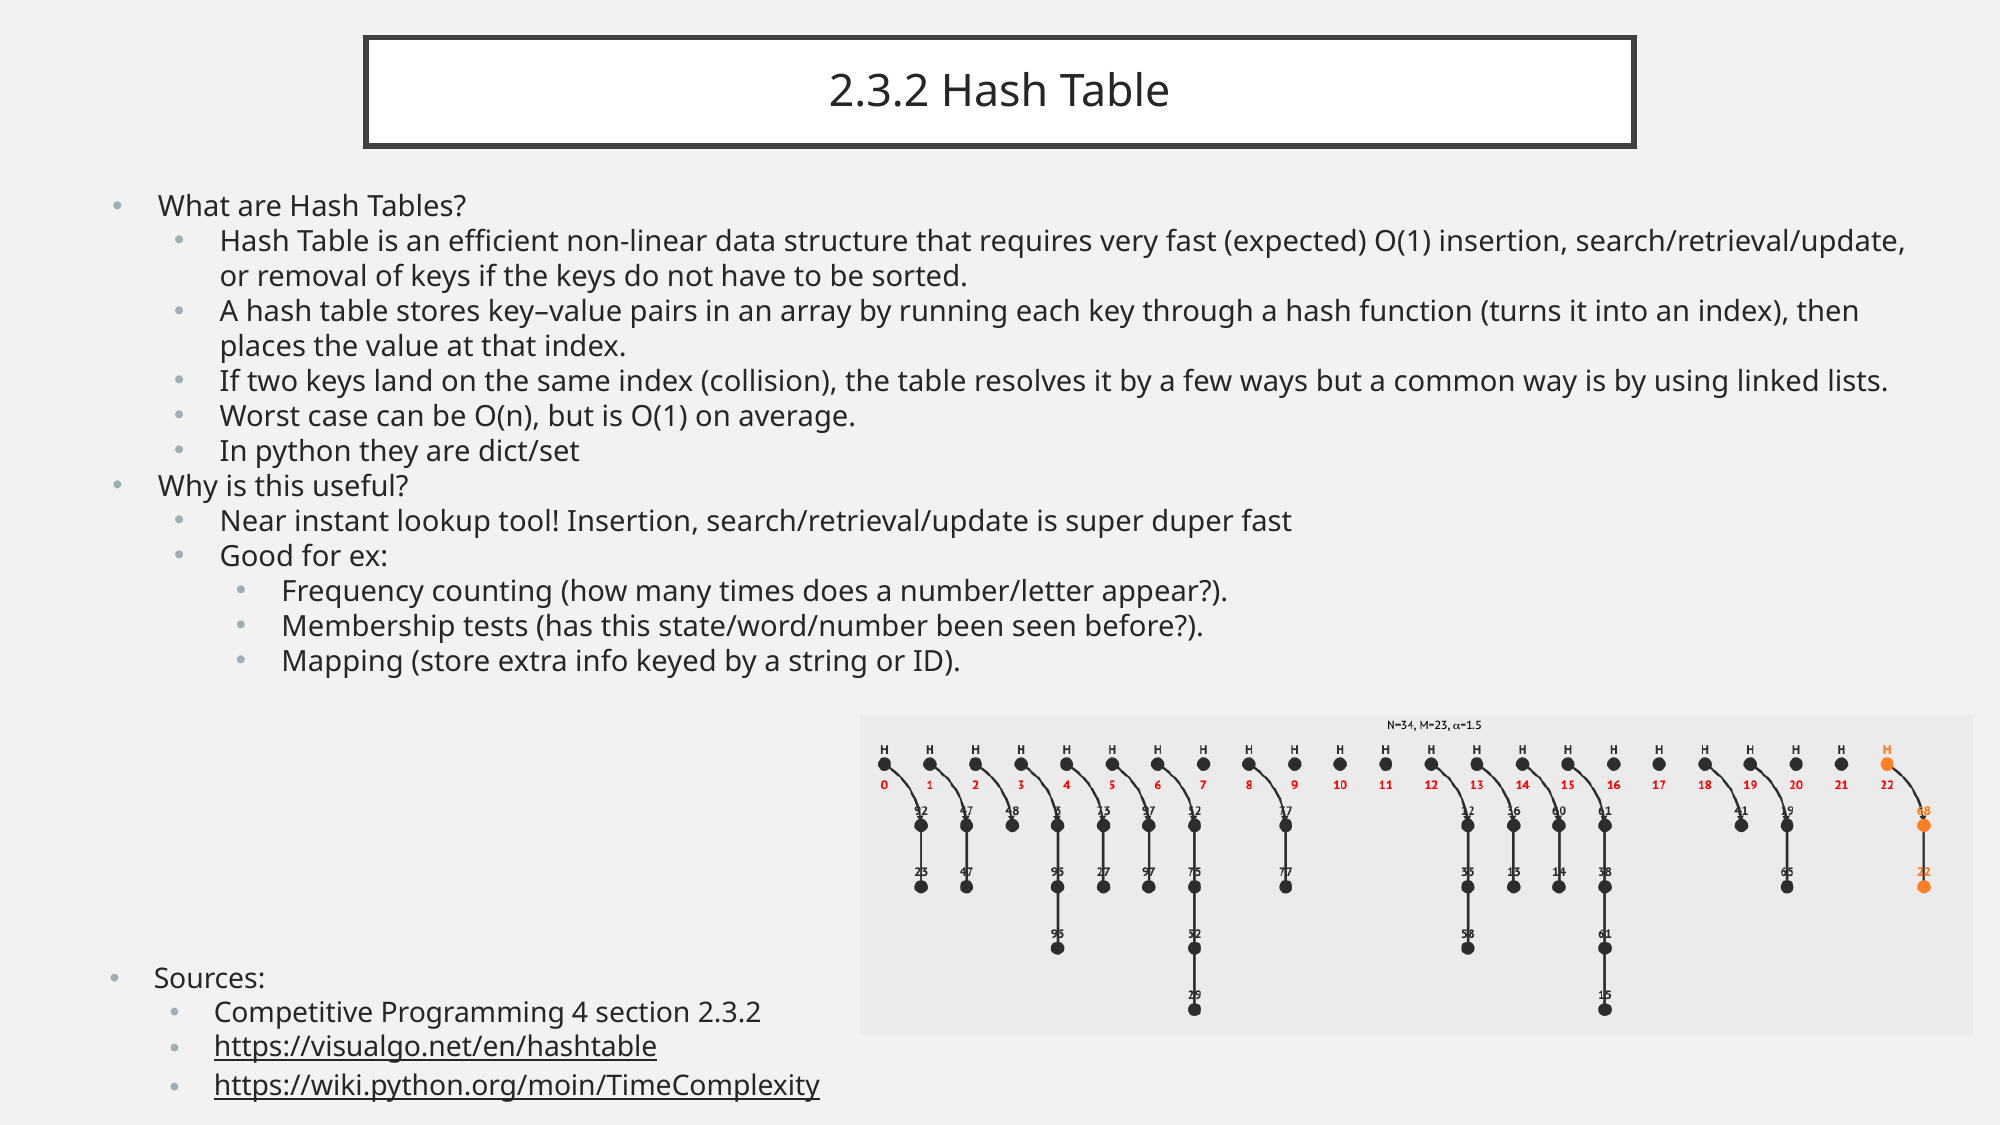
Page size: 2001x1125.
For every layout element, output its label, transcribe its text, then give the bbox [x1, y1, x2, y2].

title 2.3.2 Hash Table [363, 35, 1637, 149]
list Sources: Competitive Programming 4 section 2.3.2 https://visualgo.net/en/hashtable https://wiki.python.org/moin/TimeComplexity [78, 952, 1922, 1116]
picture [859, 715, 1973, 1036]
list What are Hash Tables? Hash Table is an efficient non-linear data structure that requires very fast (expected) O(1) insertion, search/retrieval/update, or removal of keys if the keys do not have to be sorted. A hash table stores key–value pairs in an array by running each key through a hash function (turns it into an index), then places the value at that index. If two keys land on the same index (collision), the table resolves it by a few ways but a common way is by using linked lists. Worst case can be O(n), but is O(1) on average. In python they are dict/set Why is this useful? Near instant lookup tool! Insertion, search/retrieval/update is super duper fast Good for ex: Frequency counting (how many times does a number/letter appear?). Membership tests (has this state/word/number been seen before?). Mapping (store extra info keyed by a string or ID). [81, 179, 1924, 723]
